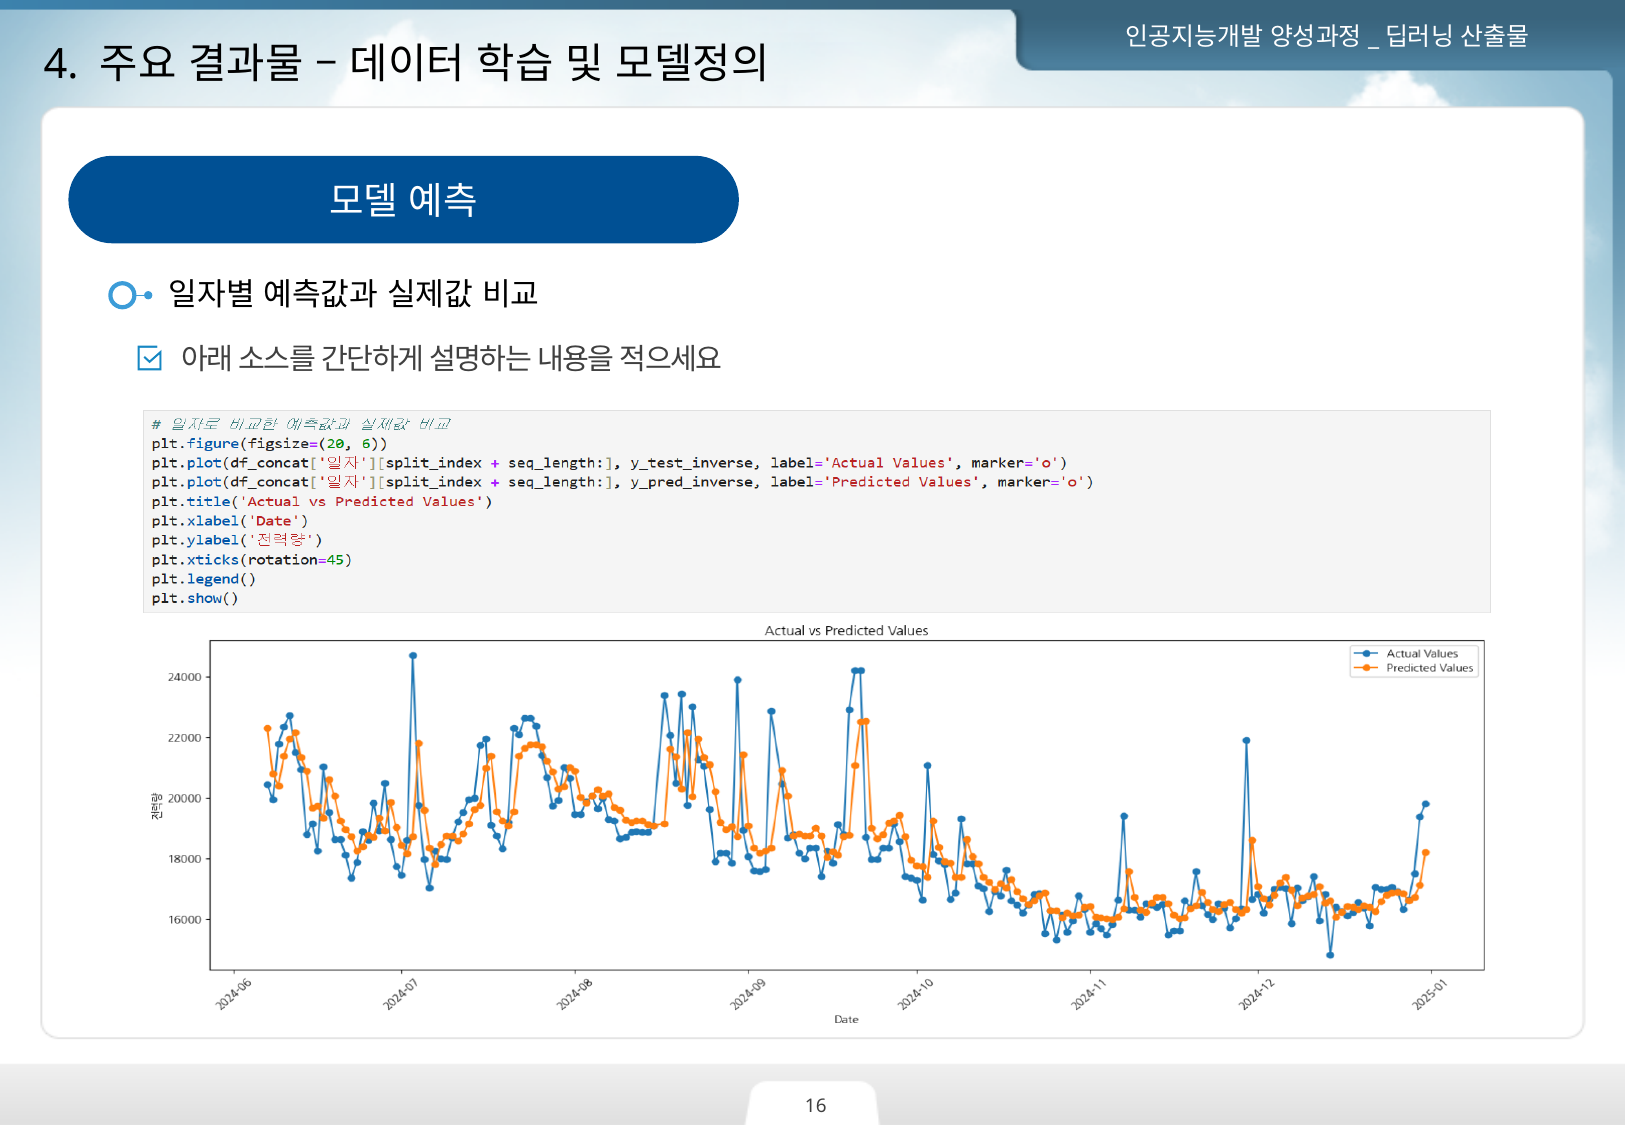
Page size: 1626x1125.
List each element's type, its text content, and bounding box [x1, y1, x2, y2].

picture [0, 0, 1625, 1125]
text_box 아래 소스를 간단하게 설명하는 내용을 적으세요 [122, 333, 1521, 383]
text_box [110, 273, 534, 313]
text_box 4. 주요 결과물 – 데이터 학습 및 모델정의 [28, 29, 785, 95]
text_box 모델 예측 [68, 155, 739, 244]
